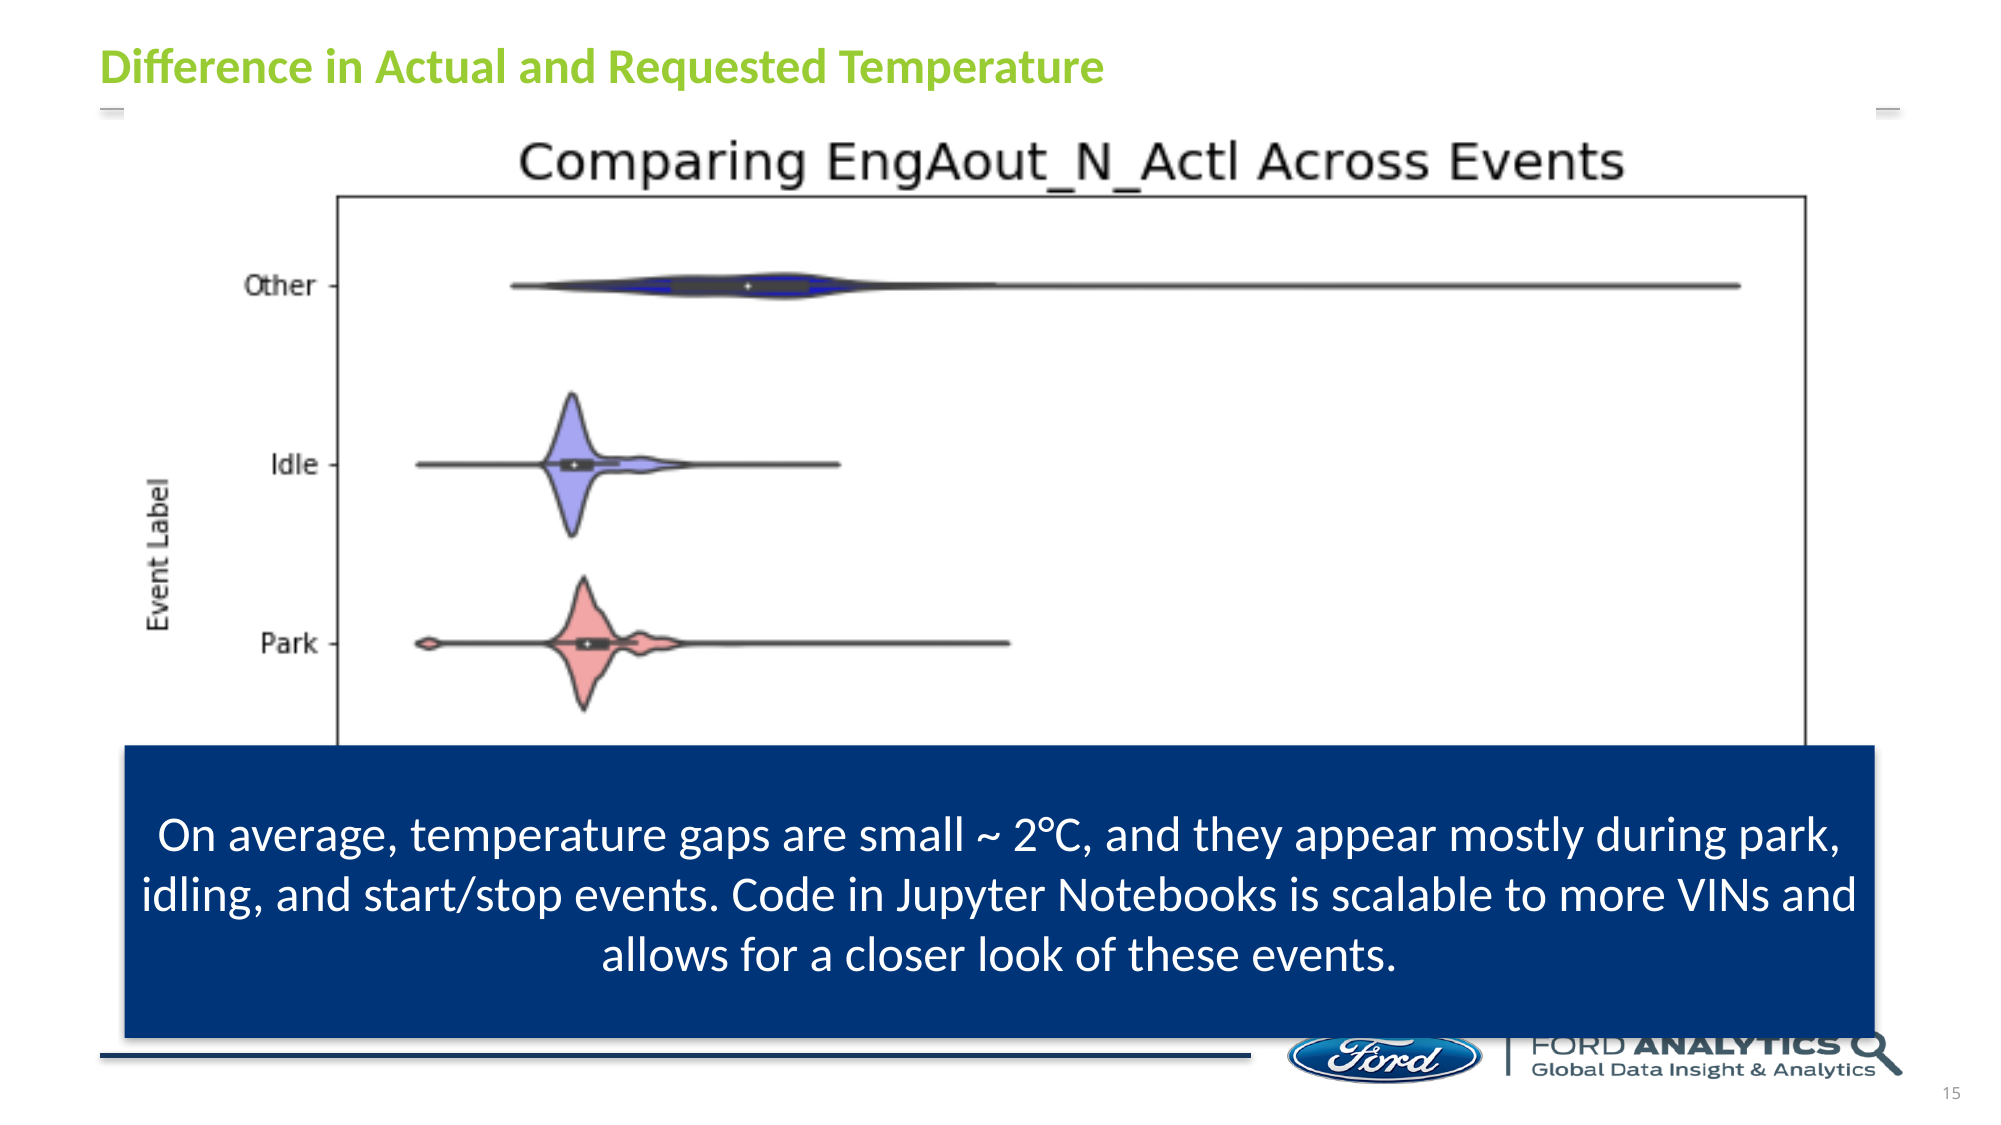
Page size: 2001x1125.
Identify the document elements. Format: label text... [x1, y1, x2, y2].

slide_number 15 [1903, 1064, 2000, 1124]
picture [124, 103, 1876, 1022]
title Difference in Actual and Requested Temperature [99, 24, 1900, 102]
picture [1285, 1023, 1905, 1088]
text_box On average, temperature gaps are small ~ 2°C, and they appear mostly during park, idling, and start/stop events. Code in Jupyter Notebooks is scalable to more VINs and allows for a closer look of these events. [124, 1029, 1875, 1039]
